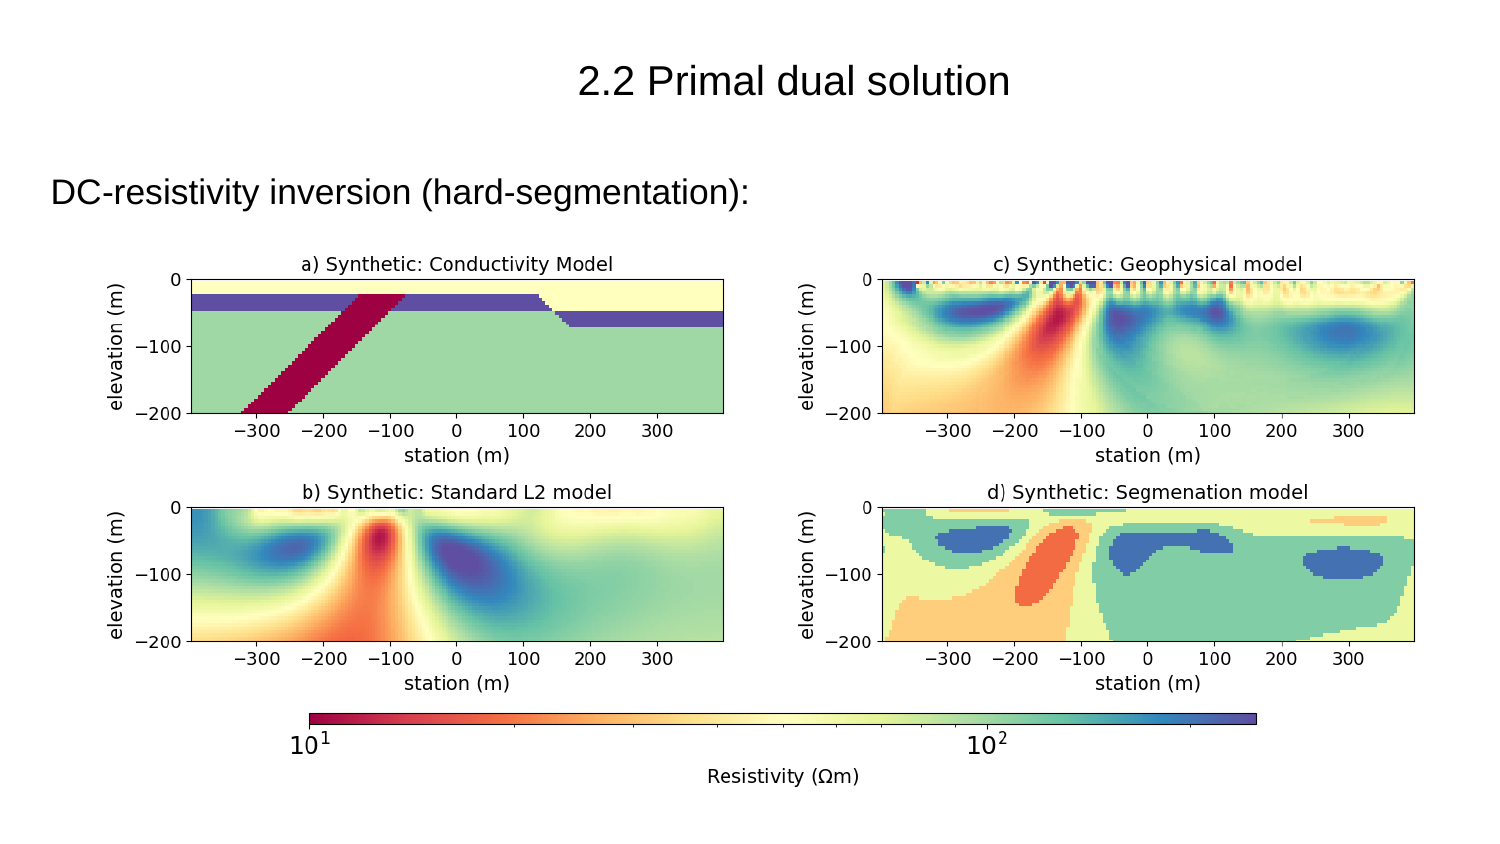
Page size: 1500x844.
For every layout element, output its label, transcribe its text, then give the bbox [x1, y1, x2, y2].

picture [98, 246, 1422, 798]
text_box DC-resistivity inversion (hard-segmentation): [35, 154, 982, 259]
text_box 2.2 Primal dual solution [562, 38, 1152, 129]
